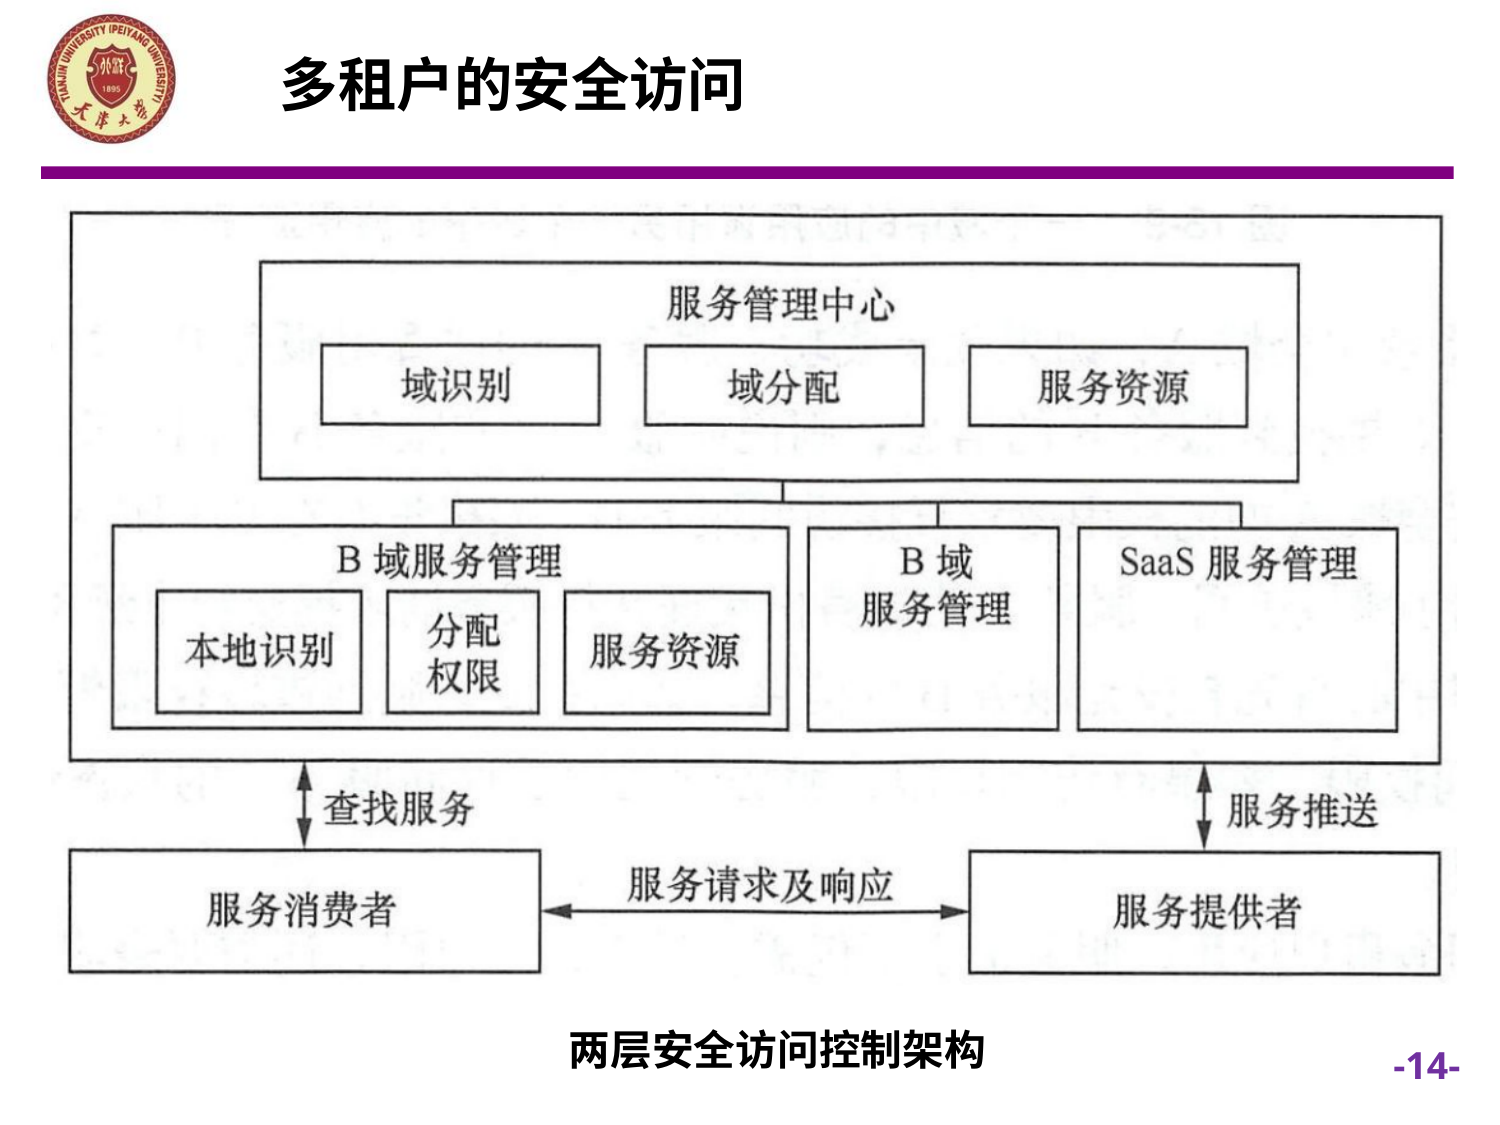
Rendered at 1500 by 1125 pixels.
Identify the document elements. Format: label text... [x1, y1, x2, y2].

text_box 两层安全访问控制架构 [425, 1016, 1129, 1081]
picture [51, 196, 1457, 986]
picture [0, 0, 211, 159]
text_box 多租户的安全访问 [116, 40, 910, 126]
